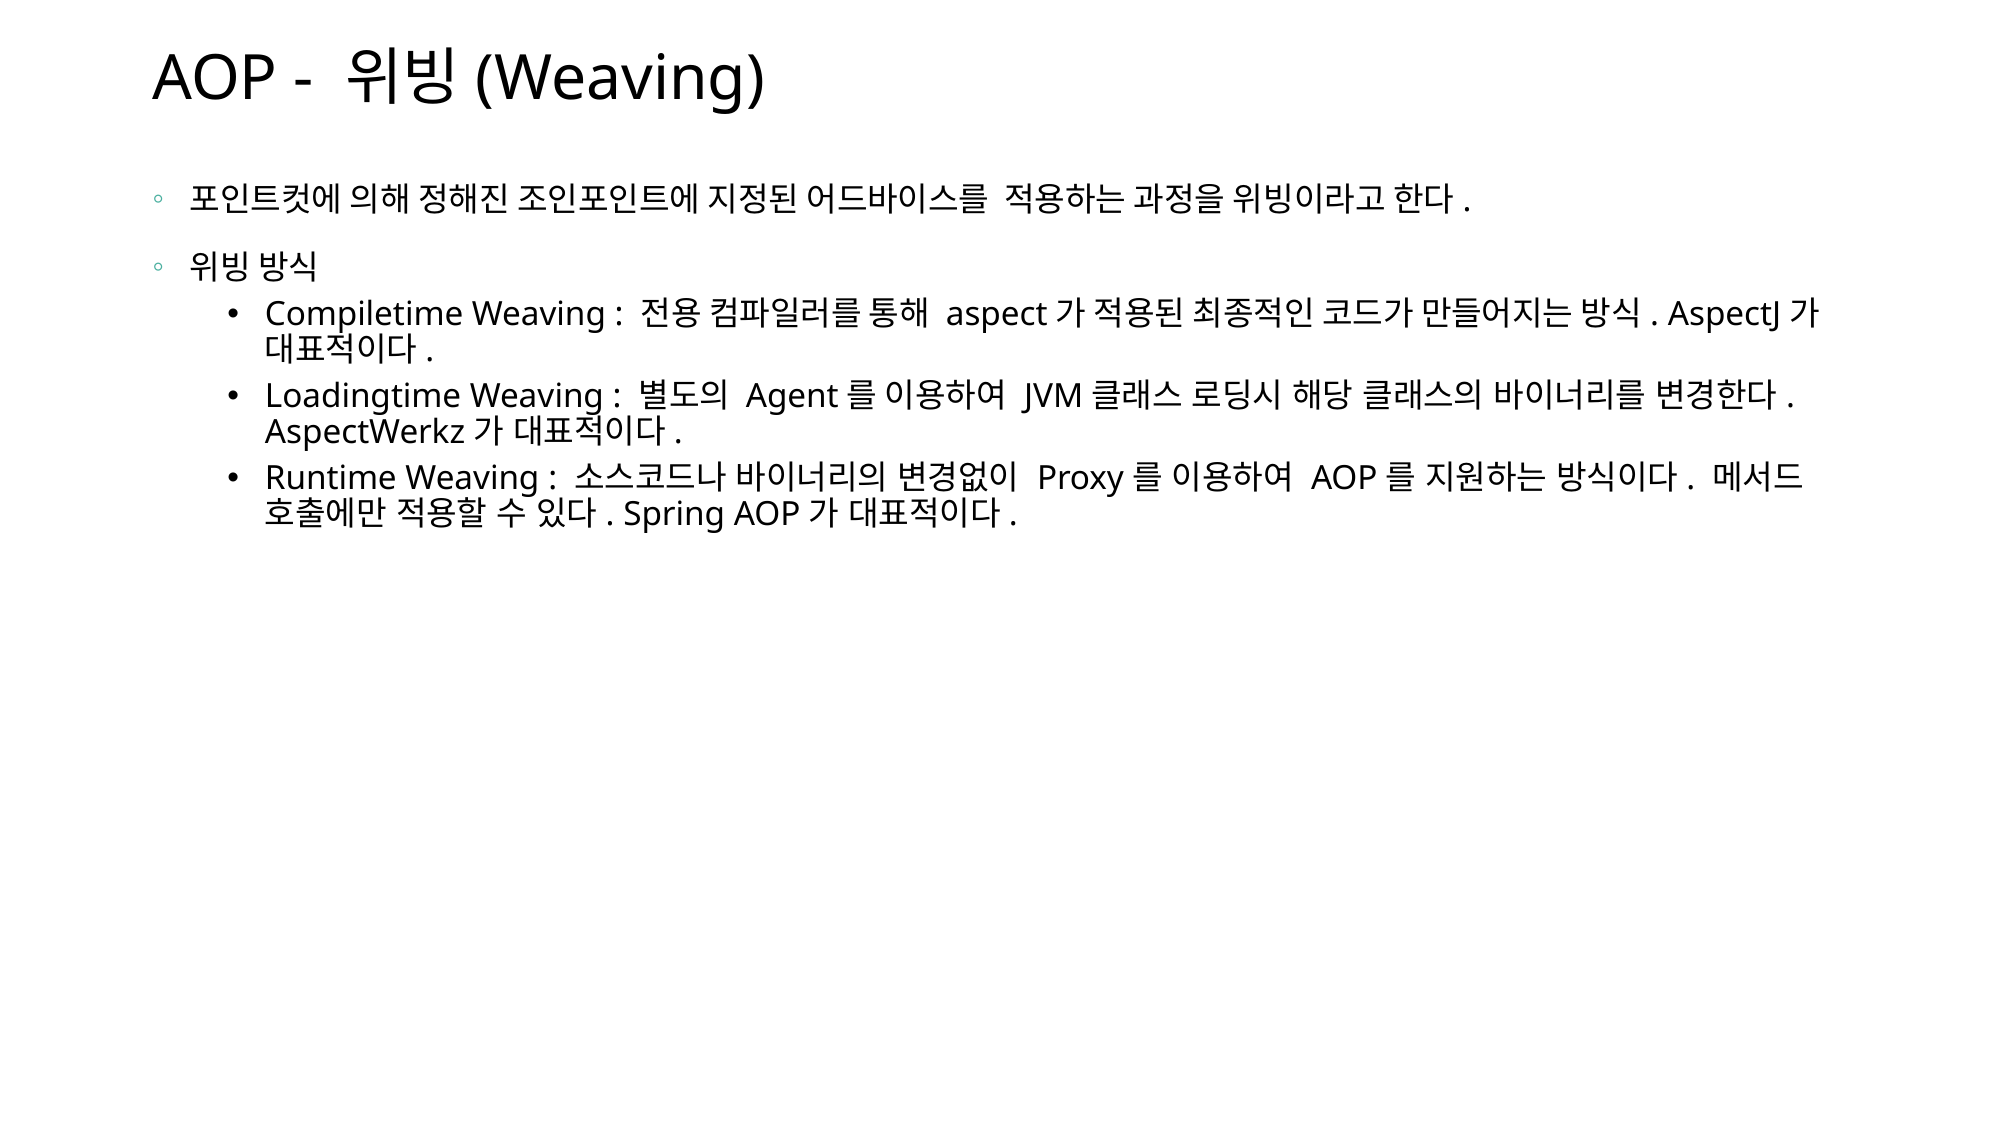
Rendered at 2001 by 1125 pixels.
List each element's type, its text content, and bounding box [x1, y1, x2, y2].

list 포인트컷에 의해 정해진 조인포인트에 지정된 어드바이스를 적용하는 과정을 위빙이라고 한다. 위빙 방식 Compiletime Weaving : 전용 컴파일러를 통해 aspect가 적용된 최종적인 코드가 만들어지는 방식. AspectJ가 대표적이다. Loadingtime Weaving : 별도의 Agent를 이용하여 JVM클래스 로딩시 해당 클래스의 바이너리를 변경한다. AspectWerkz가 대표적이다. Runtime Weaving : 소스코드나 바이너리의 변경없이 Proxy를 이용하여 AOP를 지원하는 방식이다. 메서드 호출에만 적용할 수 있다. Spring AOP가 대표적이다. [137, 162, 1863, 1014]
title AOP - 위빙(Weaving) [137, 22, 1863, 136]
